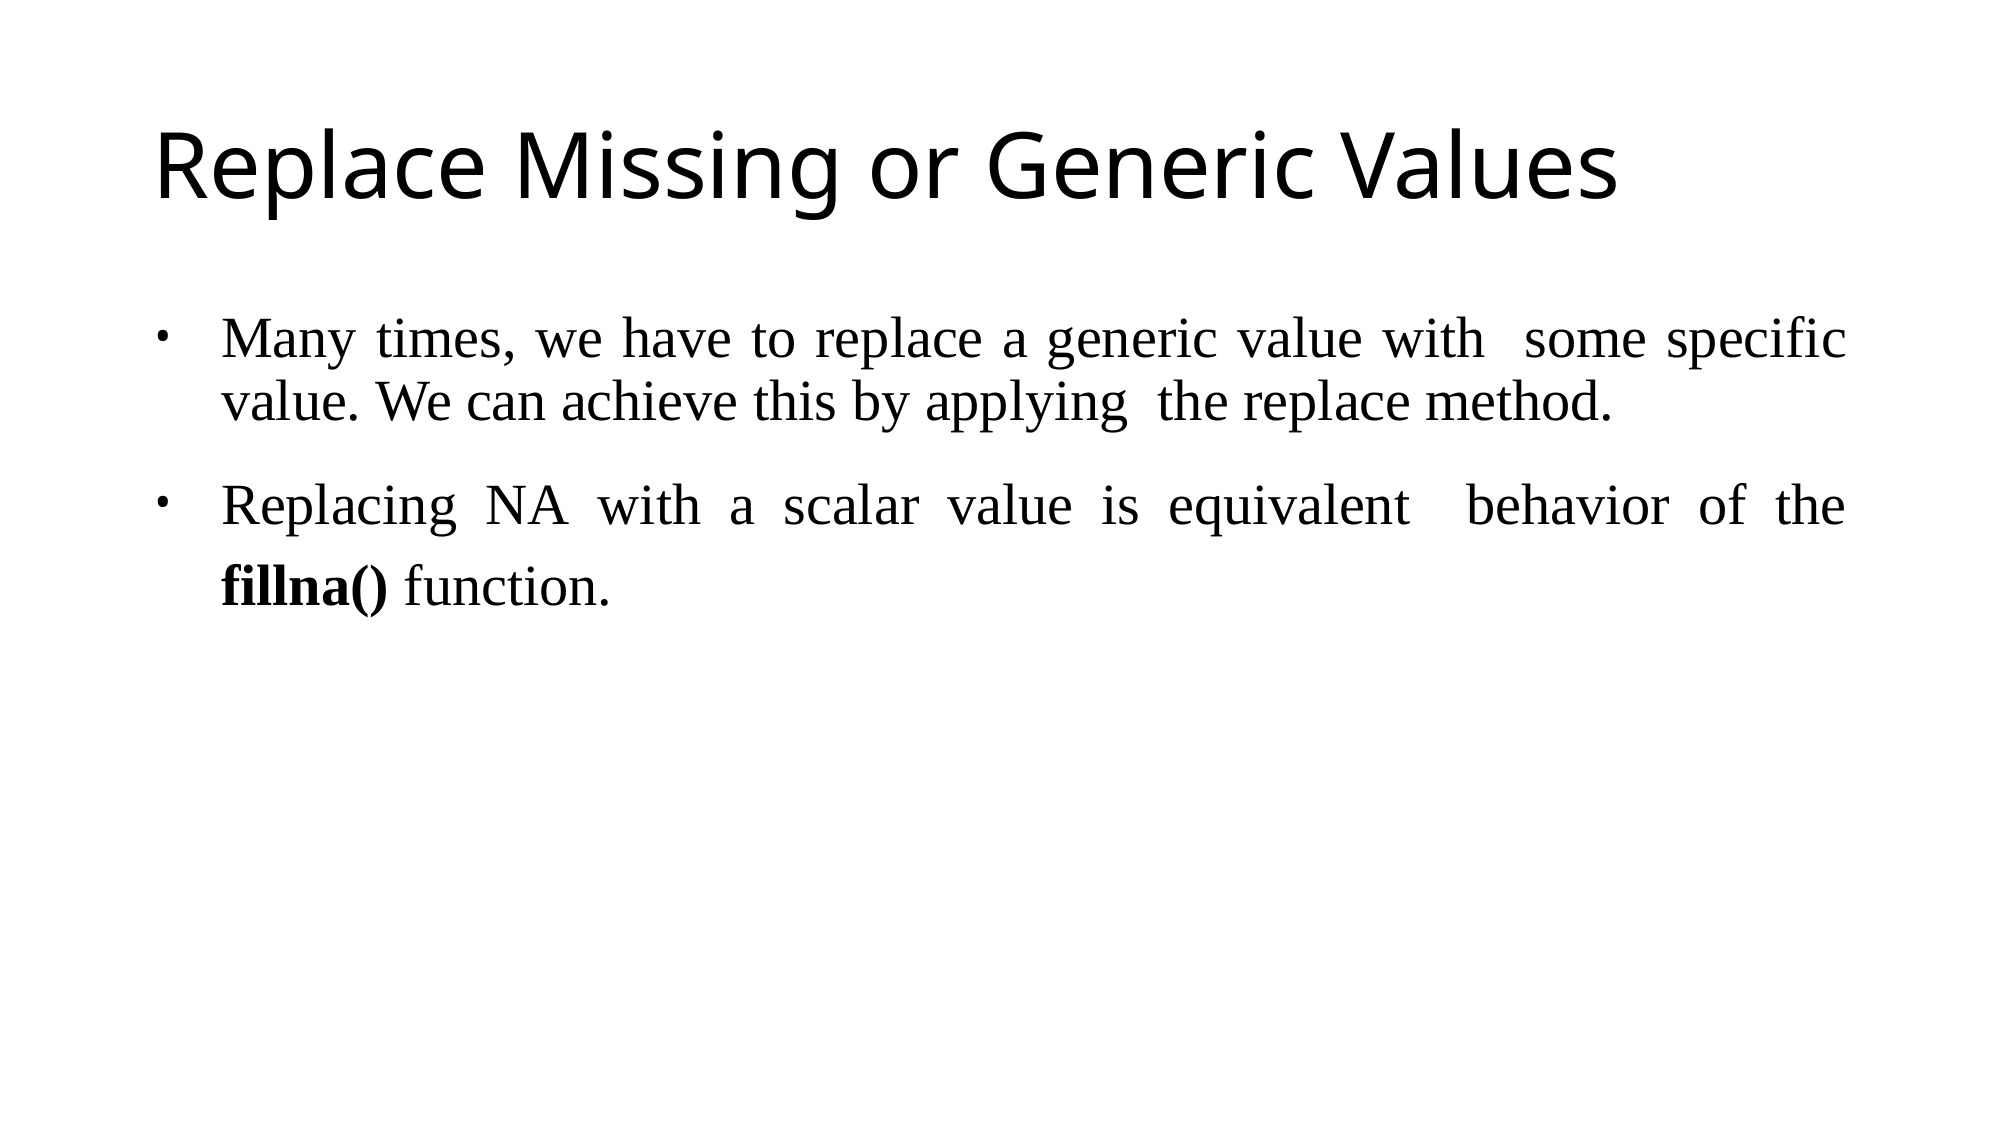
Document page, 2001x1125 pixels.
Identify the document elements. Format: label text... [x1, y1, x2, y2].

title Replace Missing or Generic Values [137, 59, 1863, 278]
list Many times, we have to replace a generic value with some specific value. We can achieve this by applying the replace method. Replacing NA with a scalar value is equivalent behavior of the fillna() function. [137, 299, 1863, 1014]
